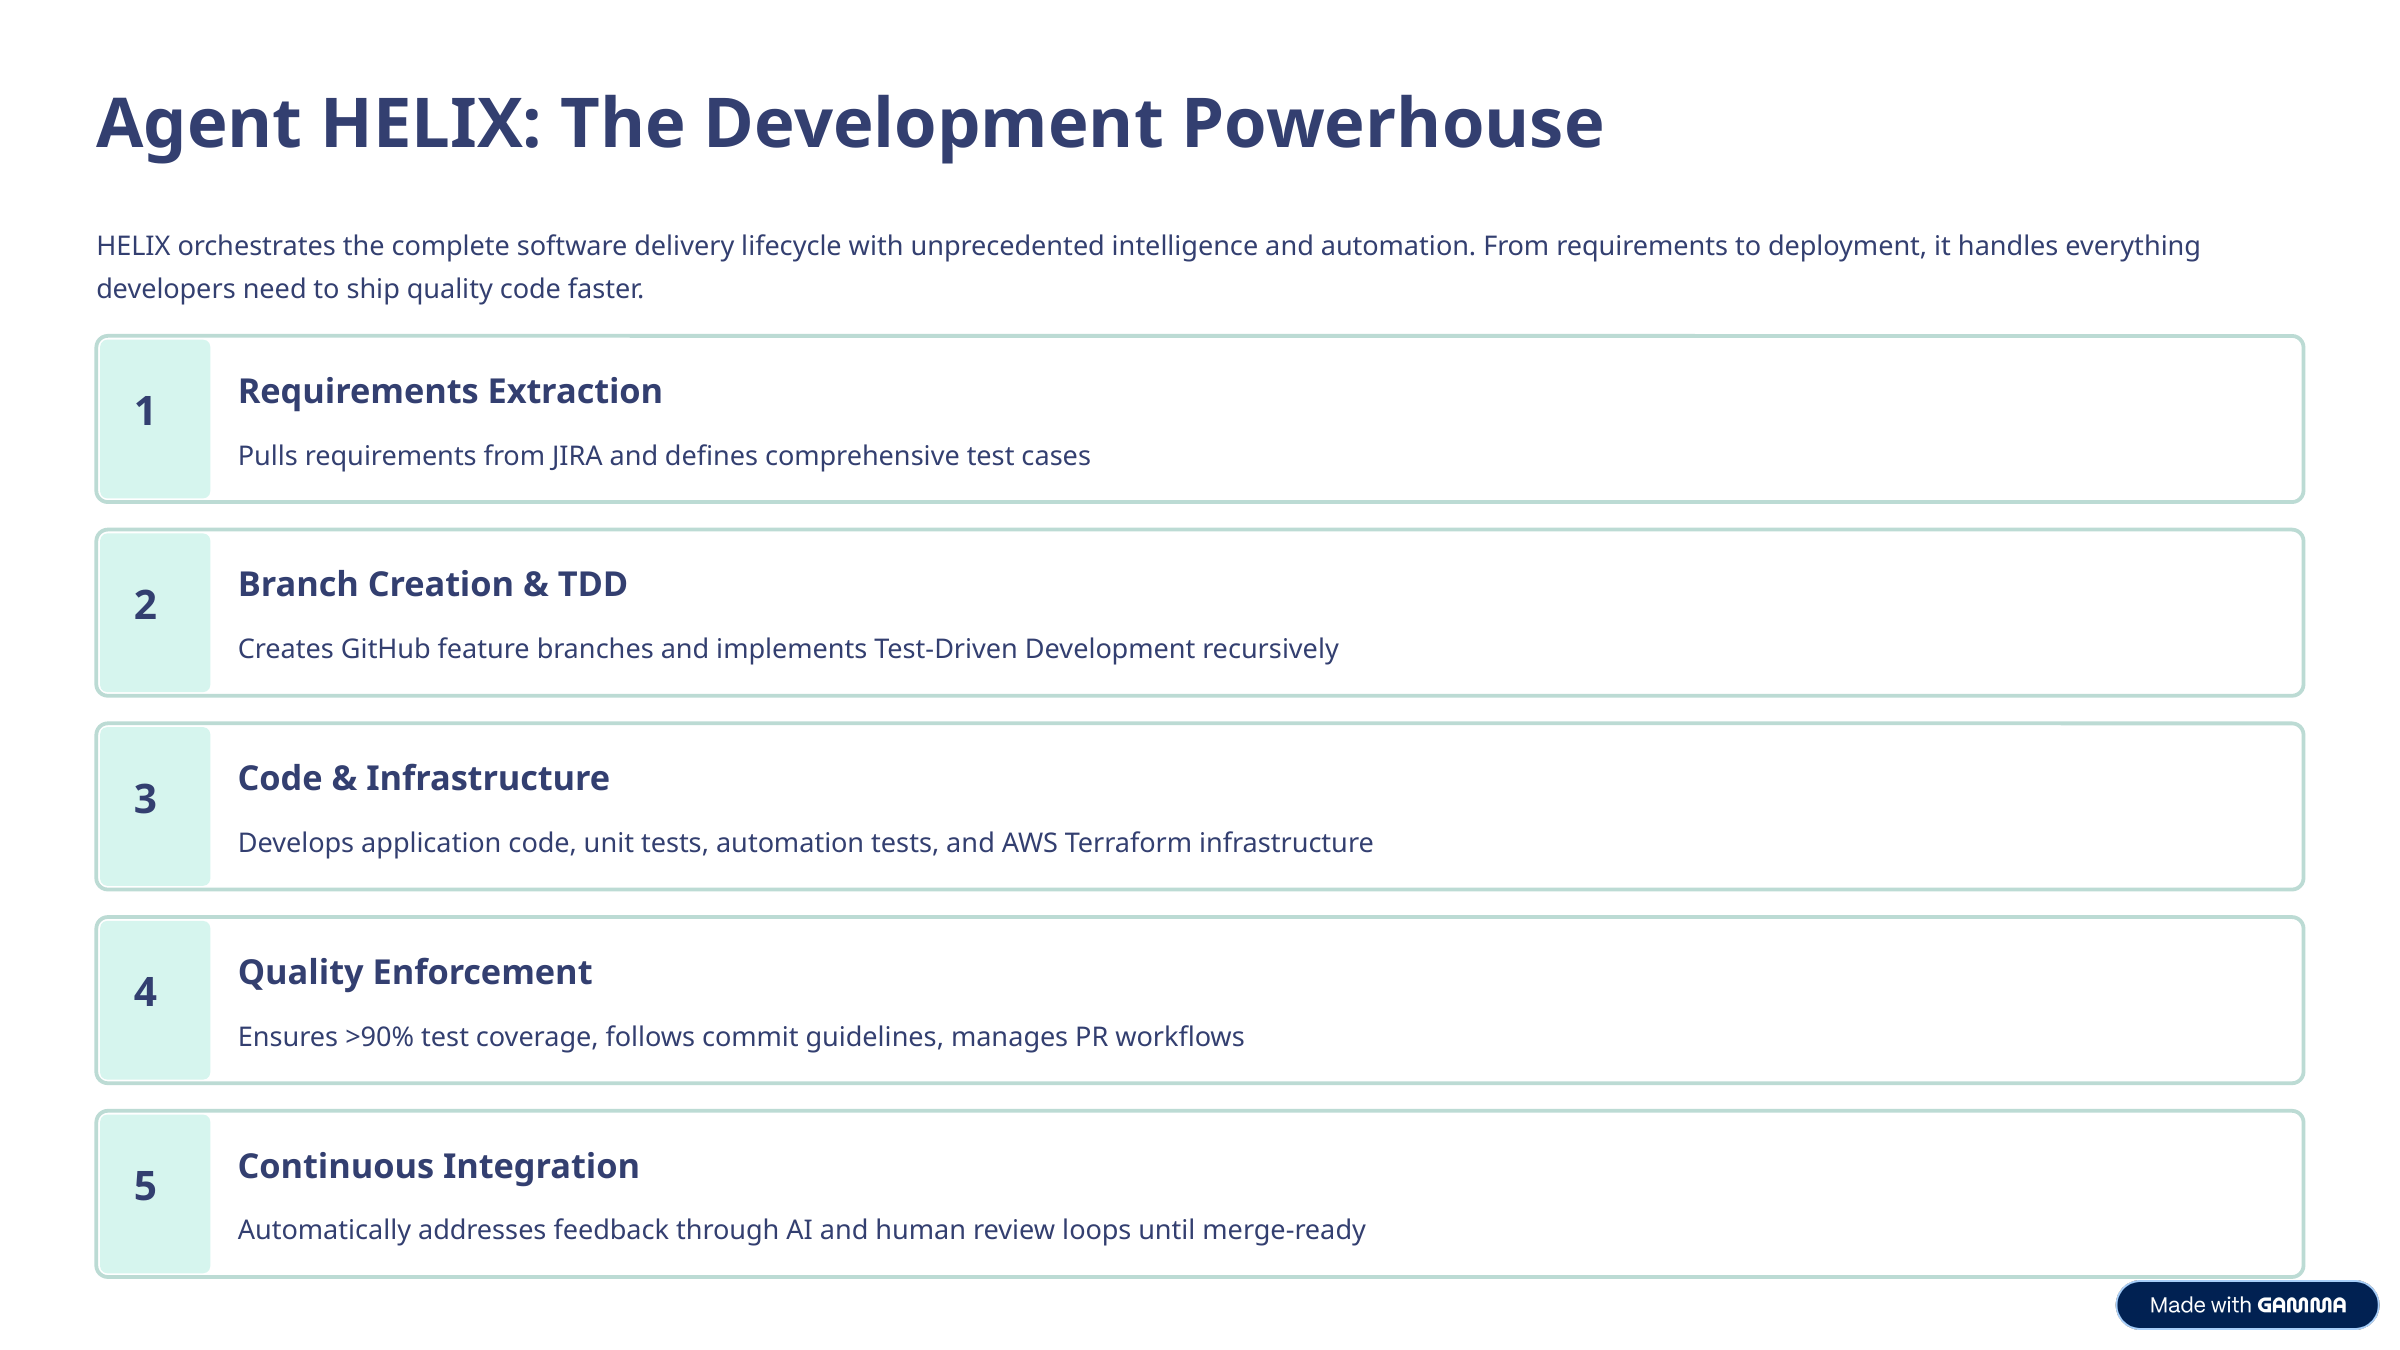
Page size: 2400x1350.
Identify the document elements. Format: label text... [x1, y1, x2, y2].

text_box [100, 339, 211, 499]
text_box [100, 920, 211, 1080]
text_box Automatically addresses feedback through AI and human review loops until merge-ready [237, 1201, 2300, 1246]
text_box Code & Infrastructure [237, 754, 714, 798]
text_box Develops application code, unit tests, automation tests, and AWS Terraform infrastructure [237, 814, 2300, 859]
text_box 2 [133, 586, 176, 639]
text_box Pulls requirements from JIRA and defines comprehensive test cases [237, 426, 2300, 471]
text_box [96, 917, 2304, 1084]
text_box Ensures >90% test coverage, follows commit guidelines, manages PR workflows [237, 1007, 2300, 1052]
text_box [96, 529, 2304, 696]
text_box 1 [133, 393, 176, 445]
text_box [96, 1110, 2304, 1278]
text_box [100, 533, 211, 693]
text_box HELIX orchestrates the complete software delivery lifecycle with unprecedented intelligence and automation. From requirements to deployment, it handles everything developers need to ship quality code faster. [96, 216, 2304, 305]
text_box 4 [133, 974, 176, 1026]
text_box [100, 1114, 211, 1274]
text_box 5 [133, 1168, 176, 1220]
text_box Branch Creation & TDD [237, 560, 733, 604]
text_box 3 [133, 780, 176, 833]
text_box Agent HELIX: The Development Powerhouse [96, 75, 1978, 162]
text_box Creates GitHub feature branches and implements Test-Driven Development recursively [237, 620, 2300, 665]
text_box Continuous Integration [237, 1142, 743, 1186]
text_box Requirements Extraction [237, 367, 781, 411]
text_box [96, 335, 2304, 503]
picture [2106, 1271, 2389, 1339]
text_box [96, 723, 2304, 890]
text_box [100, 727, 211, 886]
text_box Quality Enforcement [237, 948, 688, 992]
